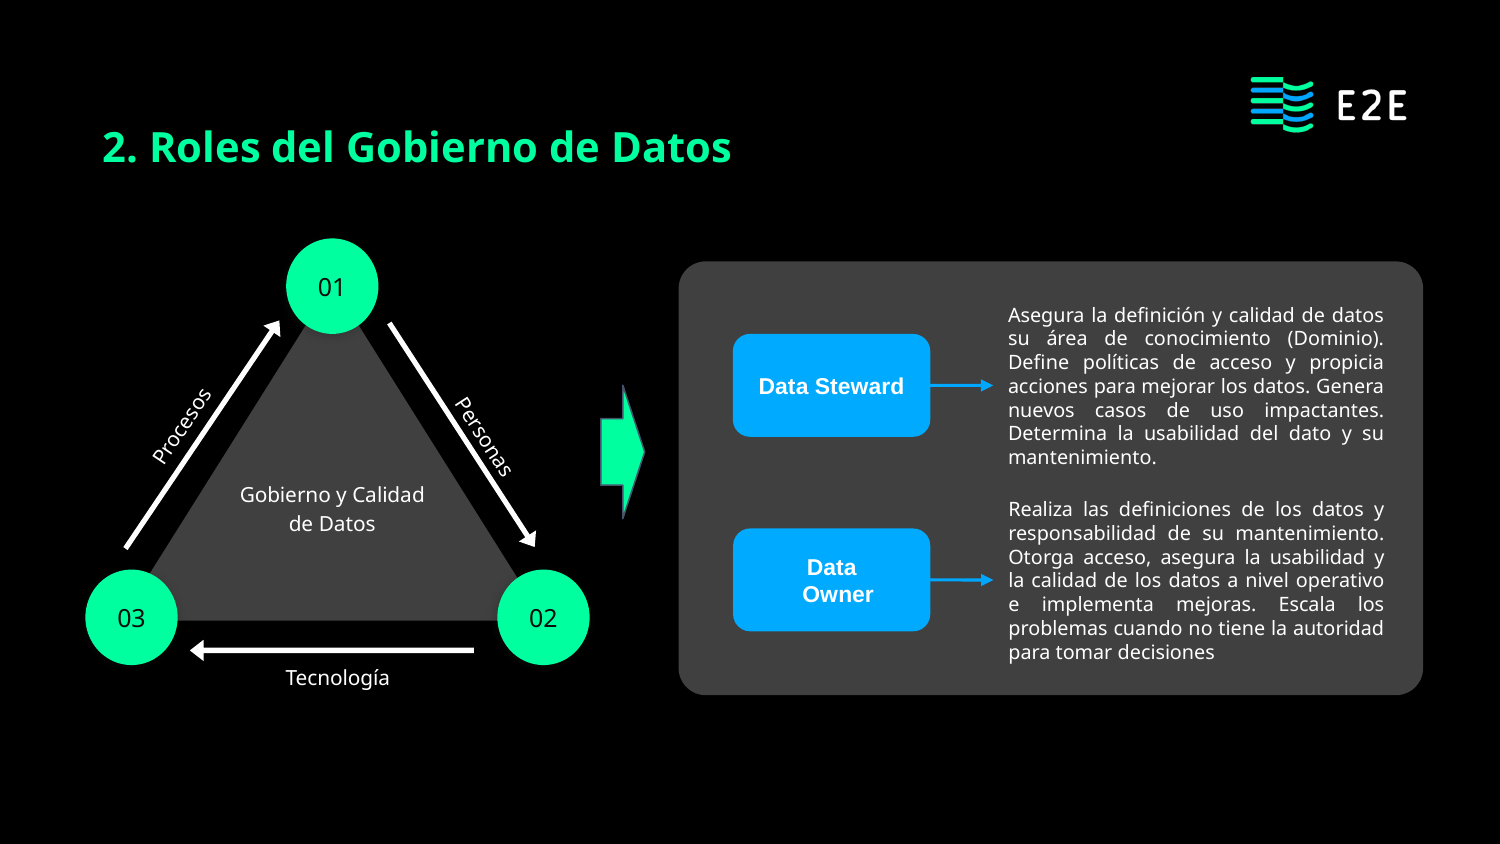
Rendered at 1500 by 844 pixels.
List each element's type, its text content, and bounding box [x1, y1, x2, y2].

text_box [152, 470, 515, 621]
text_box [189, 639, 204, 660]
text_box 02 [497, 569, 590, 666]
text_box Data Owner [730, 526, 933, 634]
text_box Realiza las definiciones de los datos y responsabilidad de su mantenimiento. Otorga acceso, asegura la usabilidad y la calidad de los datos a nivel operativo e implementa mejoras. Escala los problemas cuando no tiene la autoridad para tomar decisiones [993, 482, 1400, 679]
text_box Data Steward [730, 331, 933, 439]
text_box Procesos [76, 291, 274, 552]
picture [1246, 70, 1409, 137]
text_box Asegura la definición y calidad de datos su área de conocimiento (Dominio). Define políticas de acceso y propicia acciones para mejorar los datos. Genera nuevos casos de uso impactantes. Determina la usabilidad del dato y su mantenimiento. [993, 287, 1400, 482]
text_box [678, 261, 1424, 696]
text_box Gobierno y Calidad de Datos [214, 463, 450, 600]
text_box Personas [405, 318, 578, 548]
text_box [123, 320, 281, 551]
text_box Tecnología [202, 645, 474, 696]
text_box 2. Roles del Gobierno de Datos [91, 115, 1328, 192]
text_box 03 [85, 569, 178, 666]
text_box [219, 332, 446, 463]
text_box [387, 321, 535, 548]
text_box [600, 385, 645, 519]
text_box 01 [286, 238, 379, 334]
